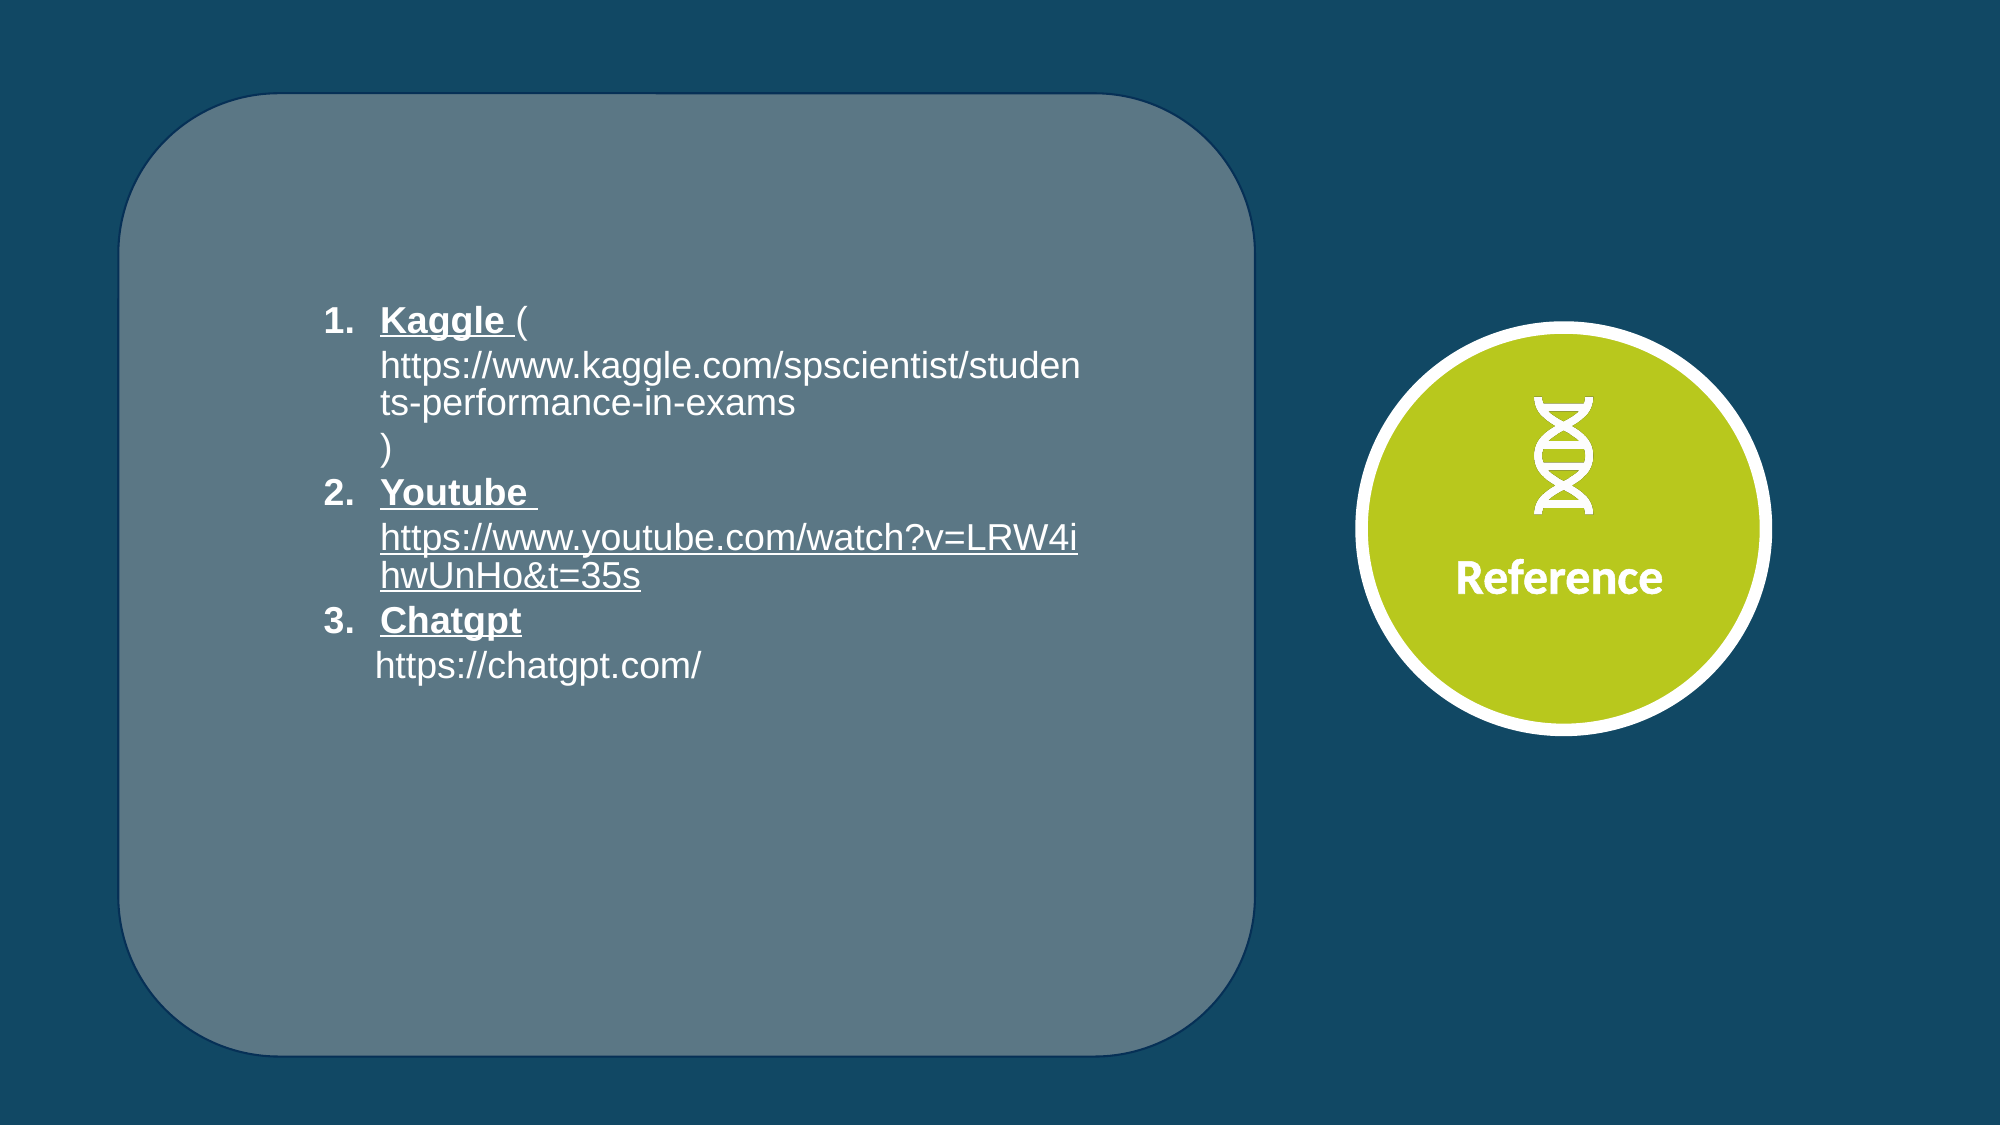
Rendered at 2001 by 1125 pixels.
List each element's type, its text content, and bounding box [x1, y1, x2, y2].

text_box Reference [1360, 326, 1768, 731]
text_box [117, 92, 1257, 1058]
picture [1499, 391, 1628, 520]
text_box Kaggle (https://www.kaggle.com/spscientist/students-performance-in-exams) Youtube https://www.youtube.com/watch?v=LRW4ihwUnHo&t=35s Chatgpt https://chatgpt.com/ [233, 288, 1107, 618]
